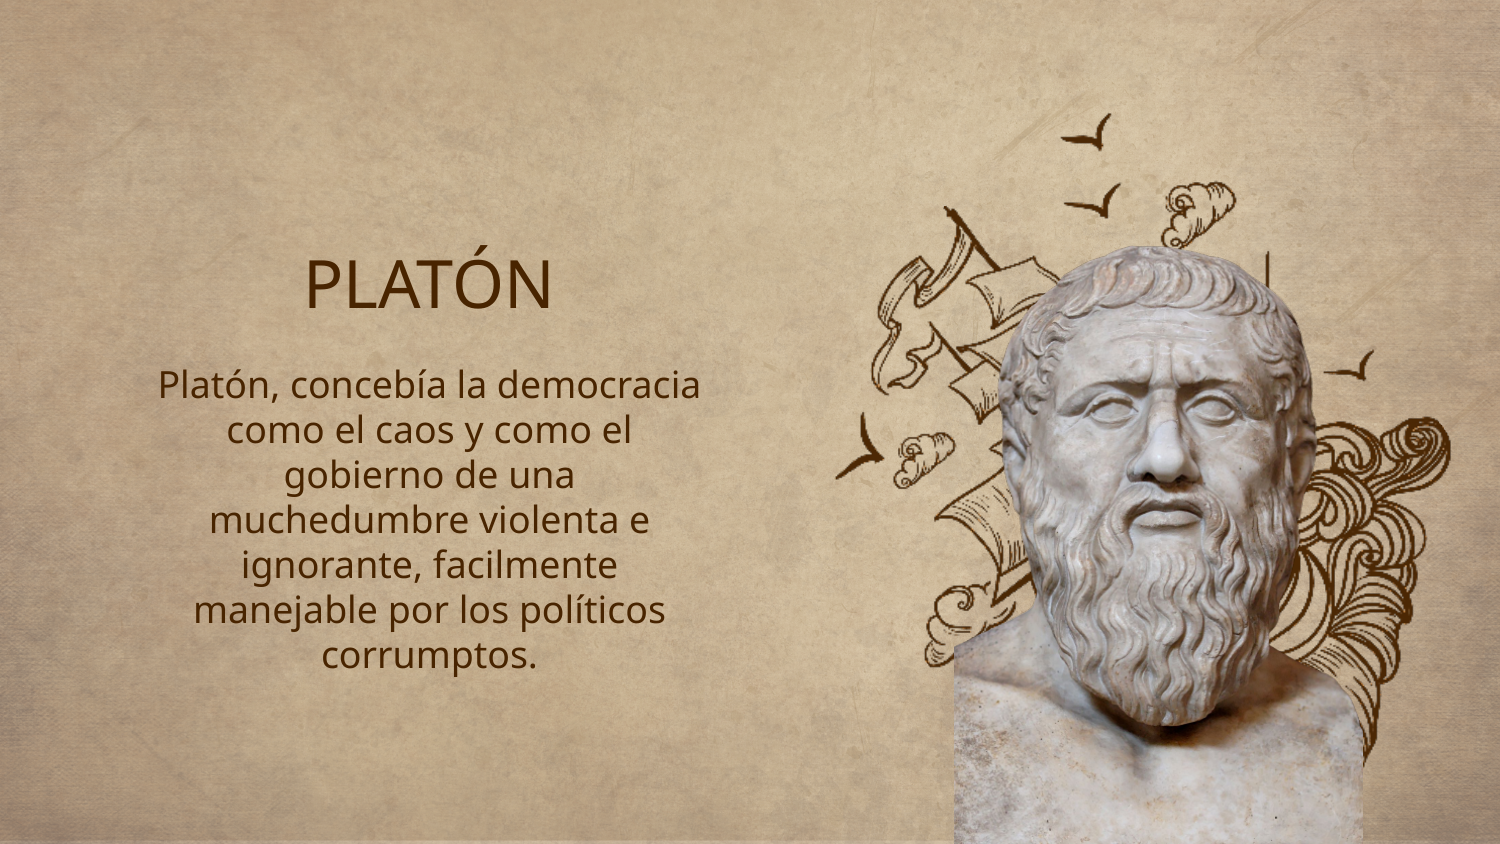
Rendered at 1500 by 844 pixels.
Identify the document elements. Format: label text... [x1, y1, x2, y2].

subtitle Platón, concebía la democracia como el caos y como el gobierno de una muchedumbre violenta e ignorante, facilmente manejable por los políticos corrumptos. [137, 346, 723, 689]
title PLATÓN [180, 238, 679, 326]
picture [0, 0, 1500, 844]
